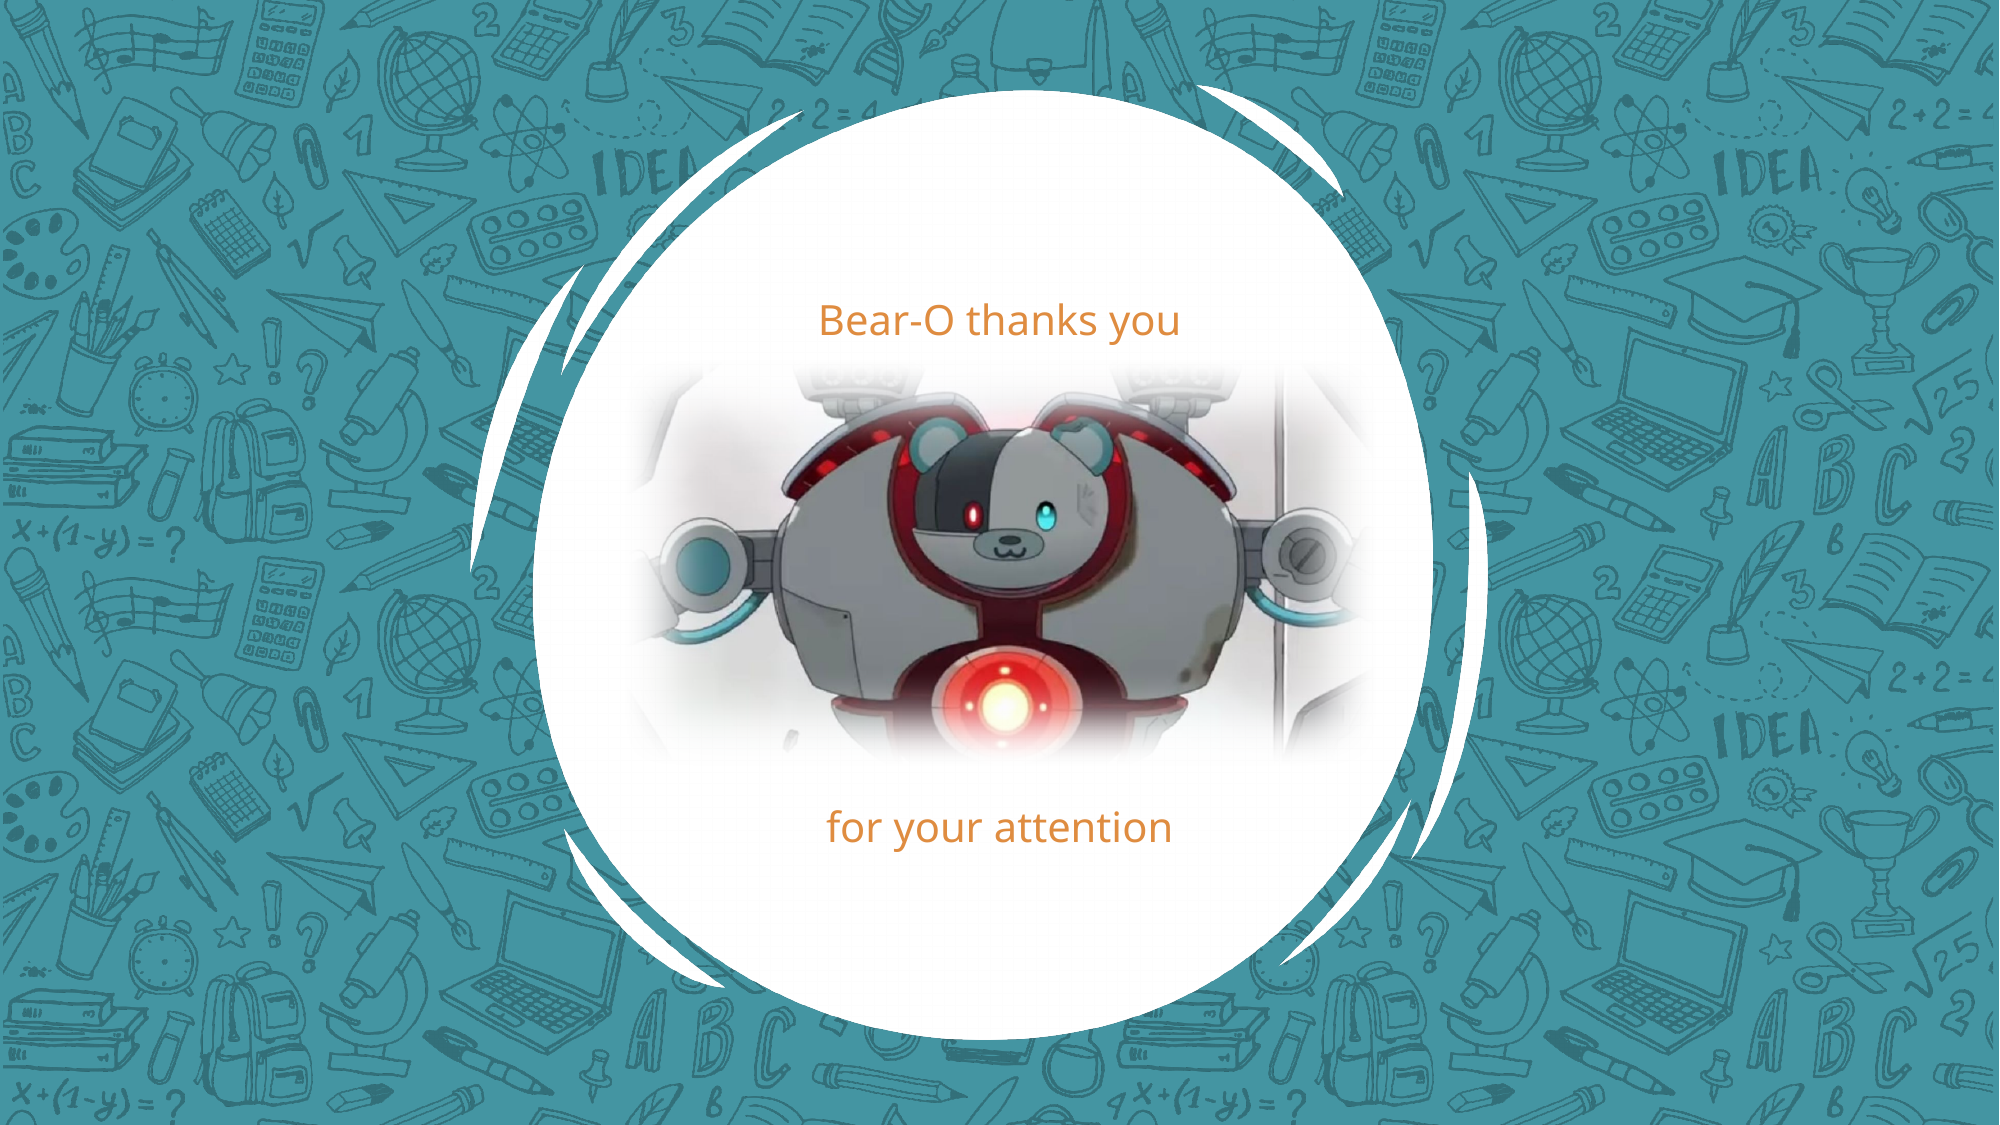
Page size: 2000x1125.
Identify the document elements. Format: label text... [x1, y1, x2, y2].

list for your attention [691, 794, 1308, 895]
picture [3, 0, 1994, 1125]
list Bear-O thanks you [691, 287, 1308, 357]
